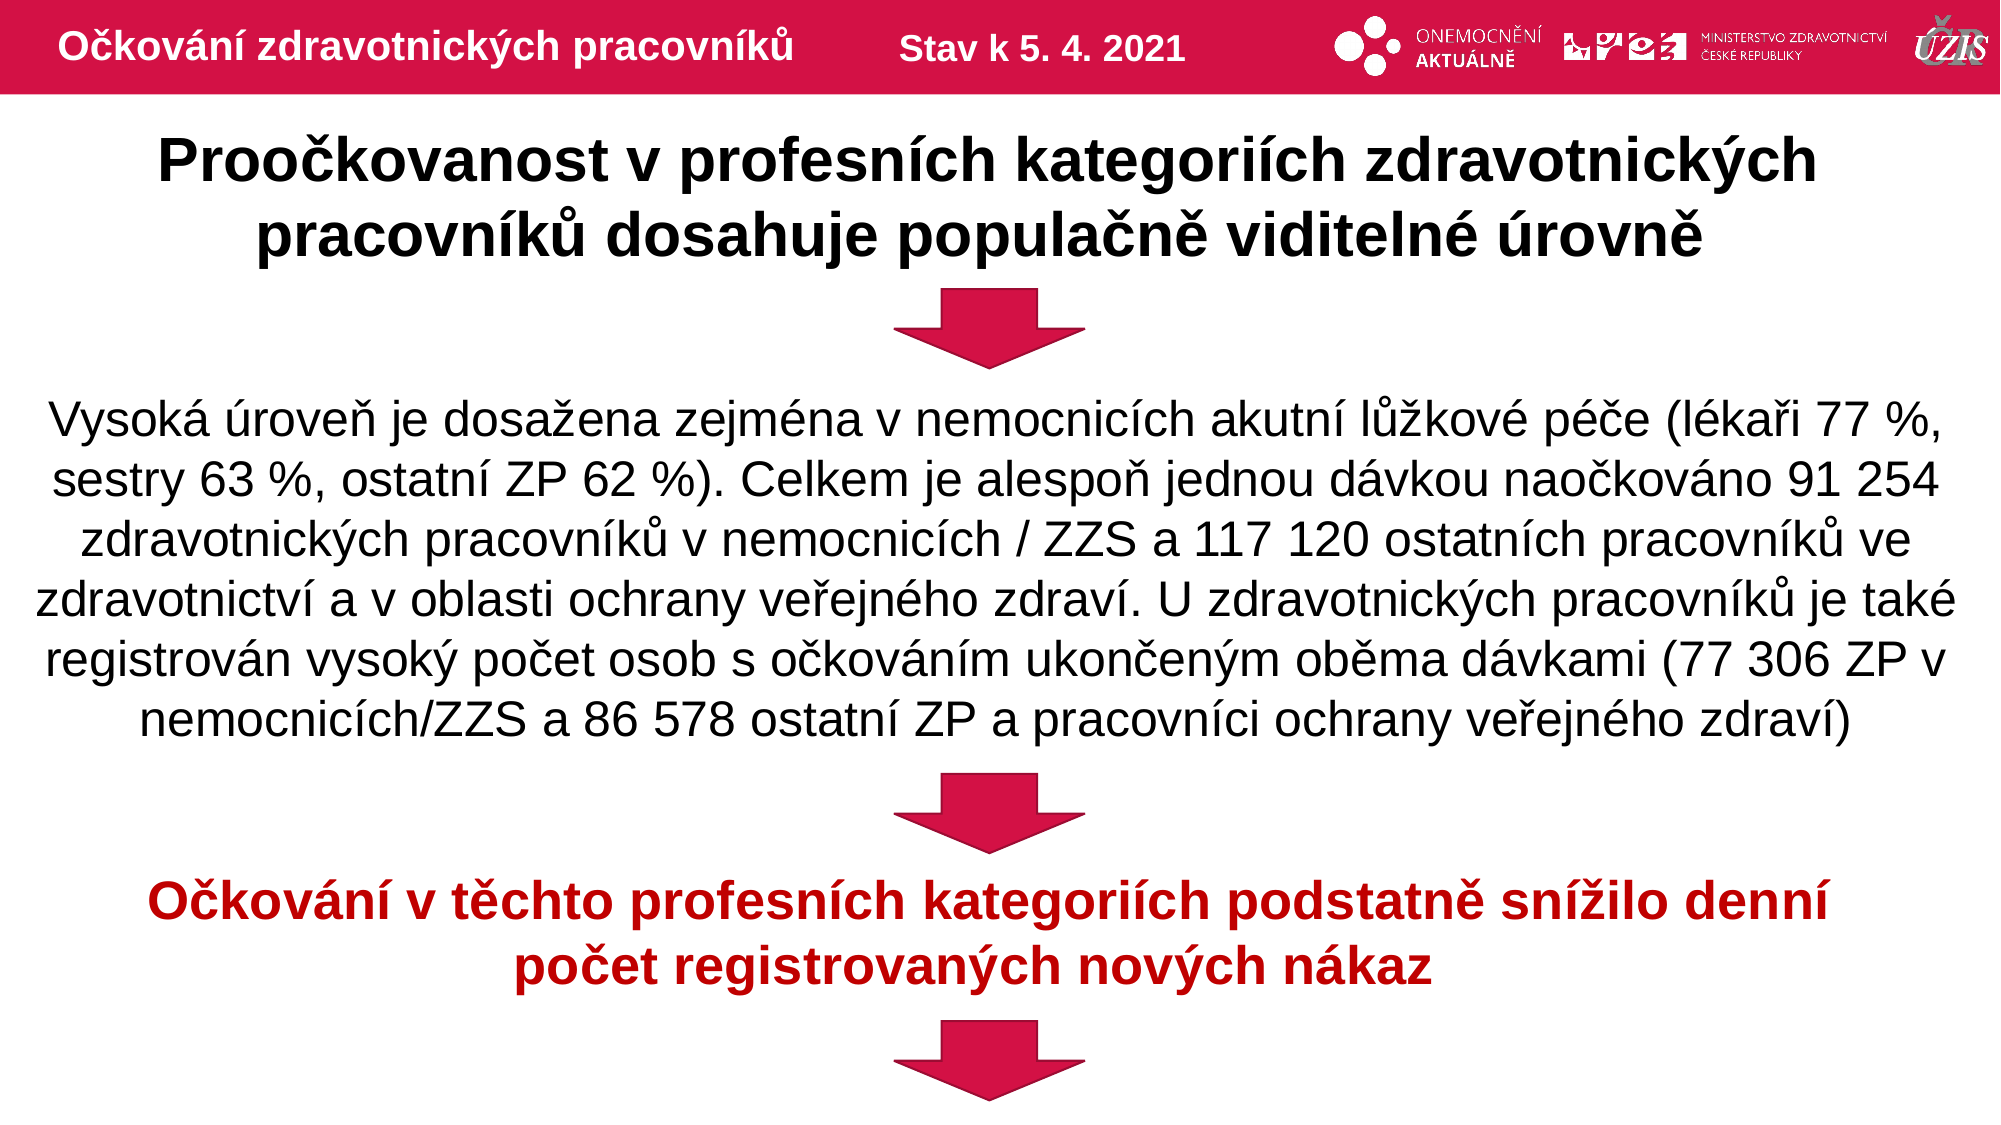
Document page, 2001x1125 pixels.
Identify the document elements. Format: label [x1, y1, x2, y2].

text_box [71, 858, 1908, 1003]
text_box [18, 379, 1975, 755]
picture [1563, 31, 1888, 60]
title [42, 0, 1262, 95]
picture [1915, 15, 1989, 66]
text_box [893, 288, 1086, 370]
text_box [884, 16, 1329, 77]
picture [1334, 16, 1542, 76]
text_box [71, 111, 1908, 277]
text_box [893, 1020, 1086, 1102]
text_box [893, 772, 1086, 855]
